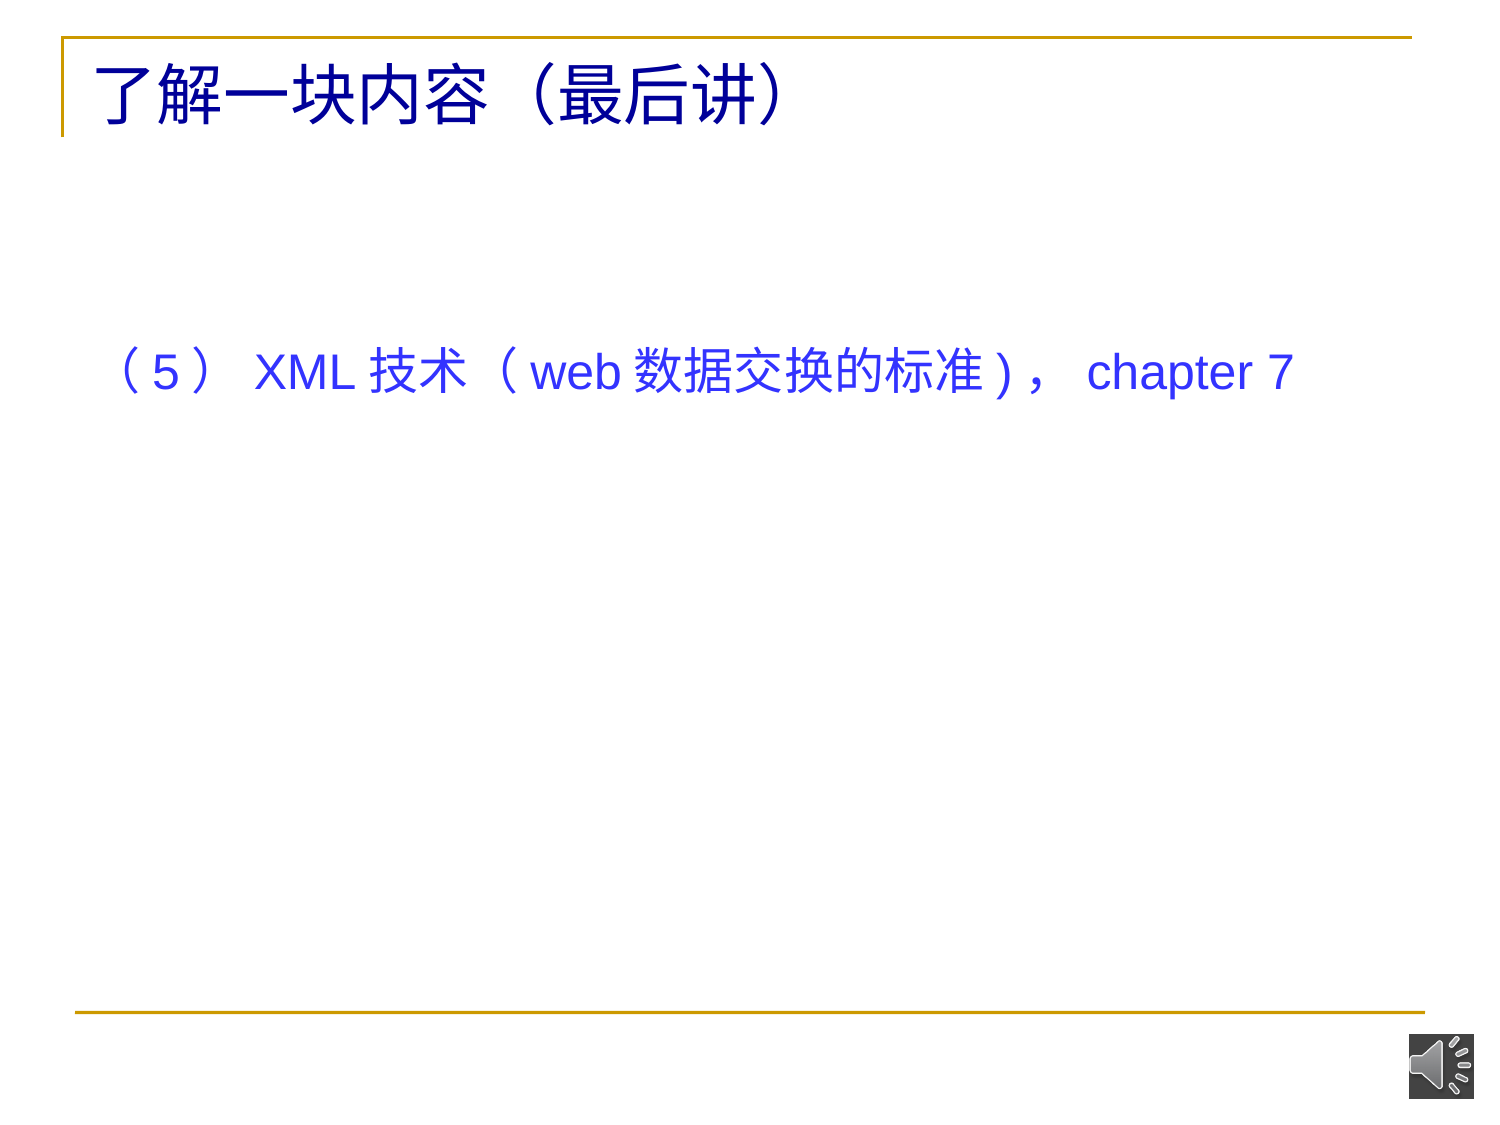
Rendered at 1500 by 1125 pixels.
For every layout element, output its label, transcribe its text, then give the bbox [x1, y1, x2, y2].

title 了解一块内容（最后讲） [75, 45, 1425, 233]
list （5）XML技术（web数据交换的标准)，chapter 7 [75, 262, 1425, 1006]
picture [1408, 1033, 1476, 1101]
